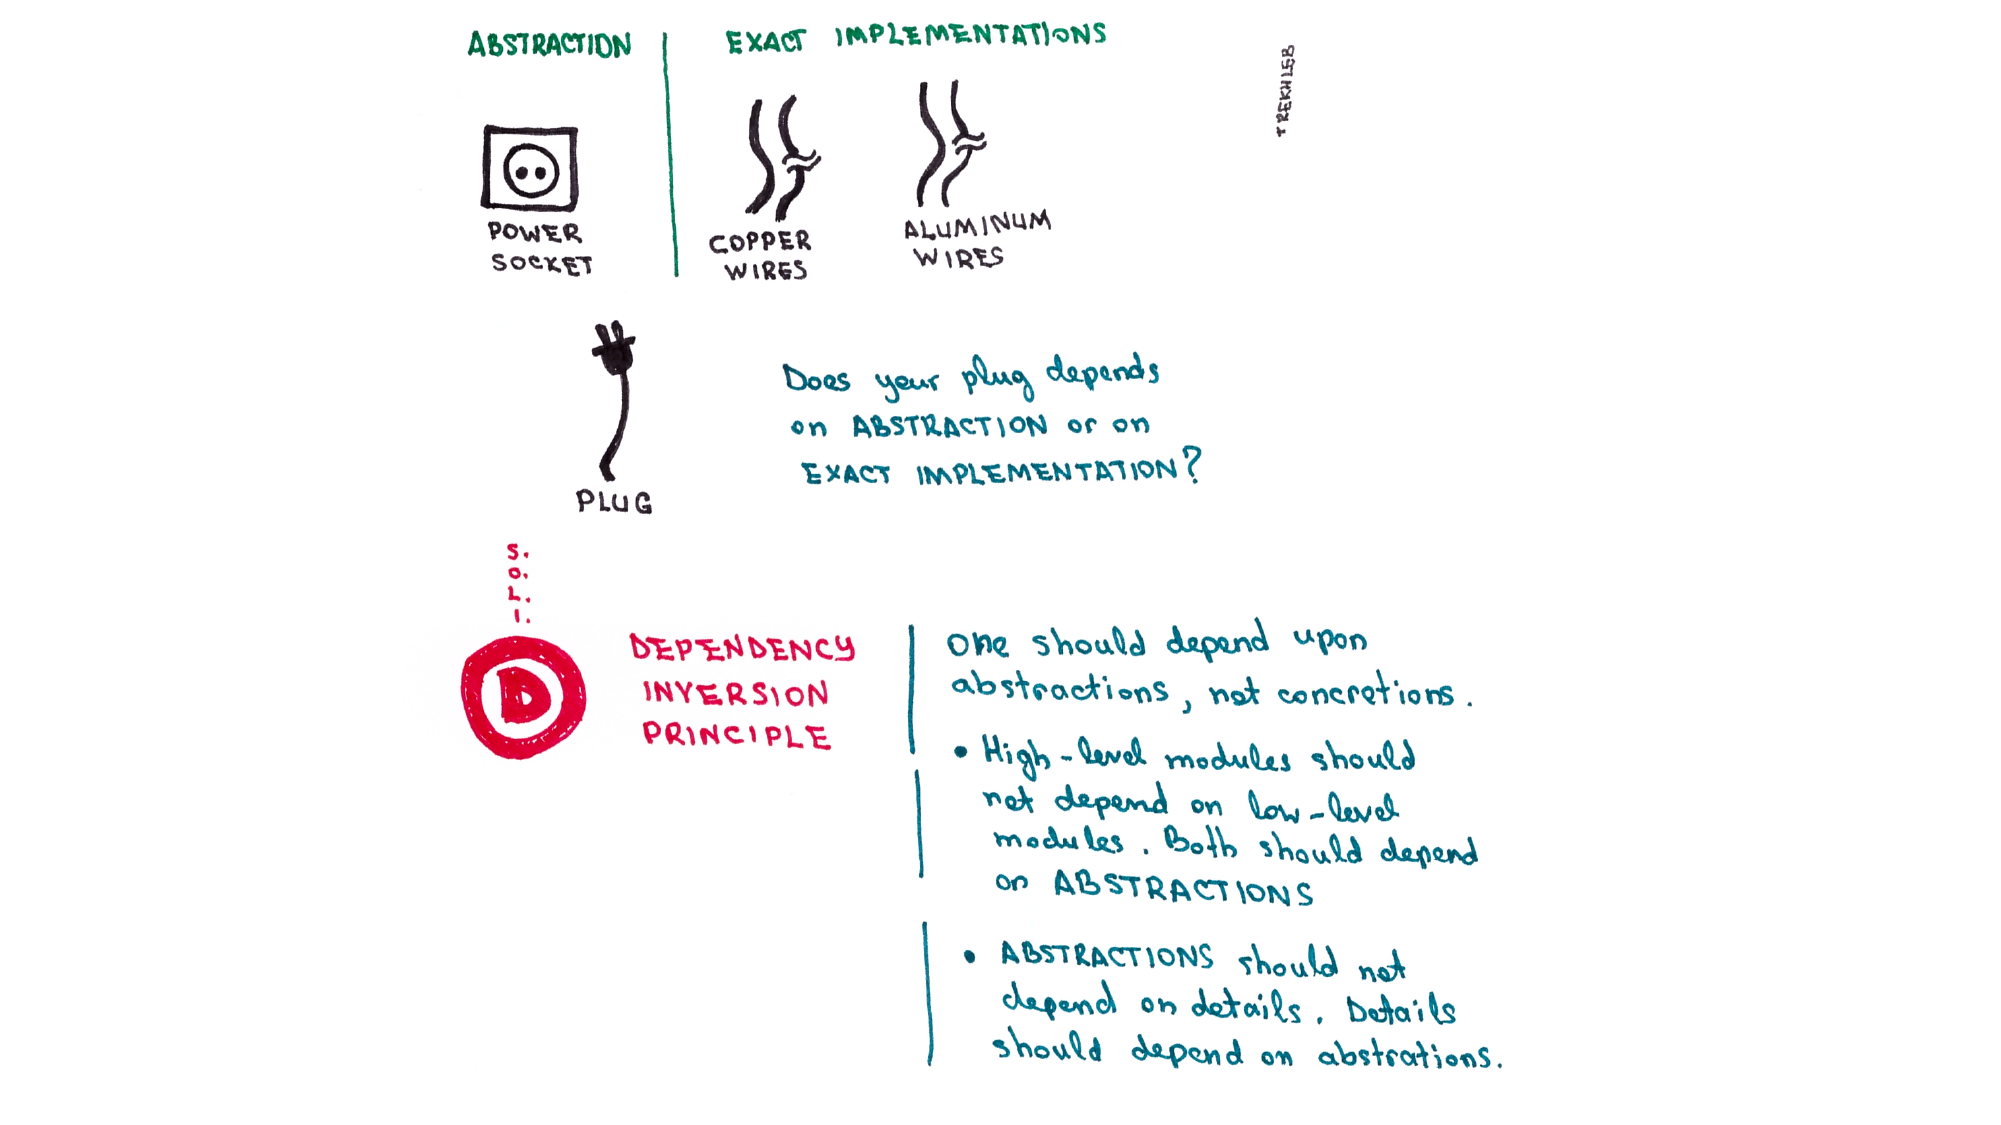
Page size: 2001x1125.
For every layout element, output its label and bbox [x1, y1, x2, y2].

picture [403, 0, 1597, 1125]
